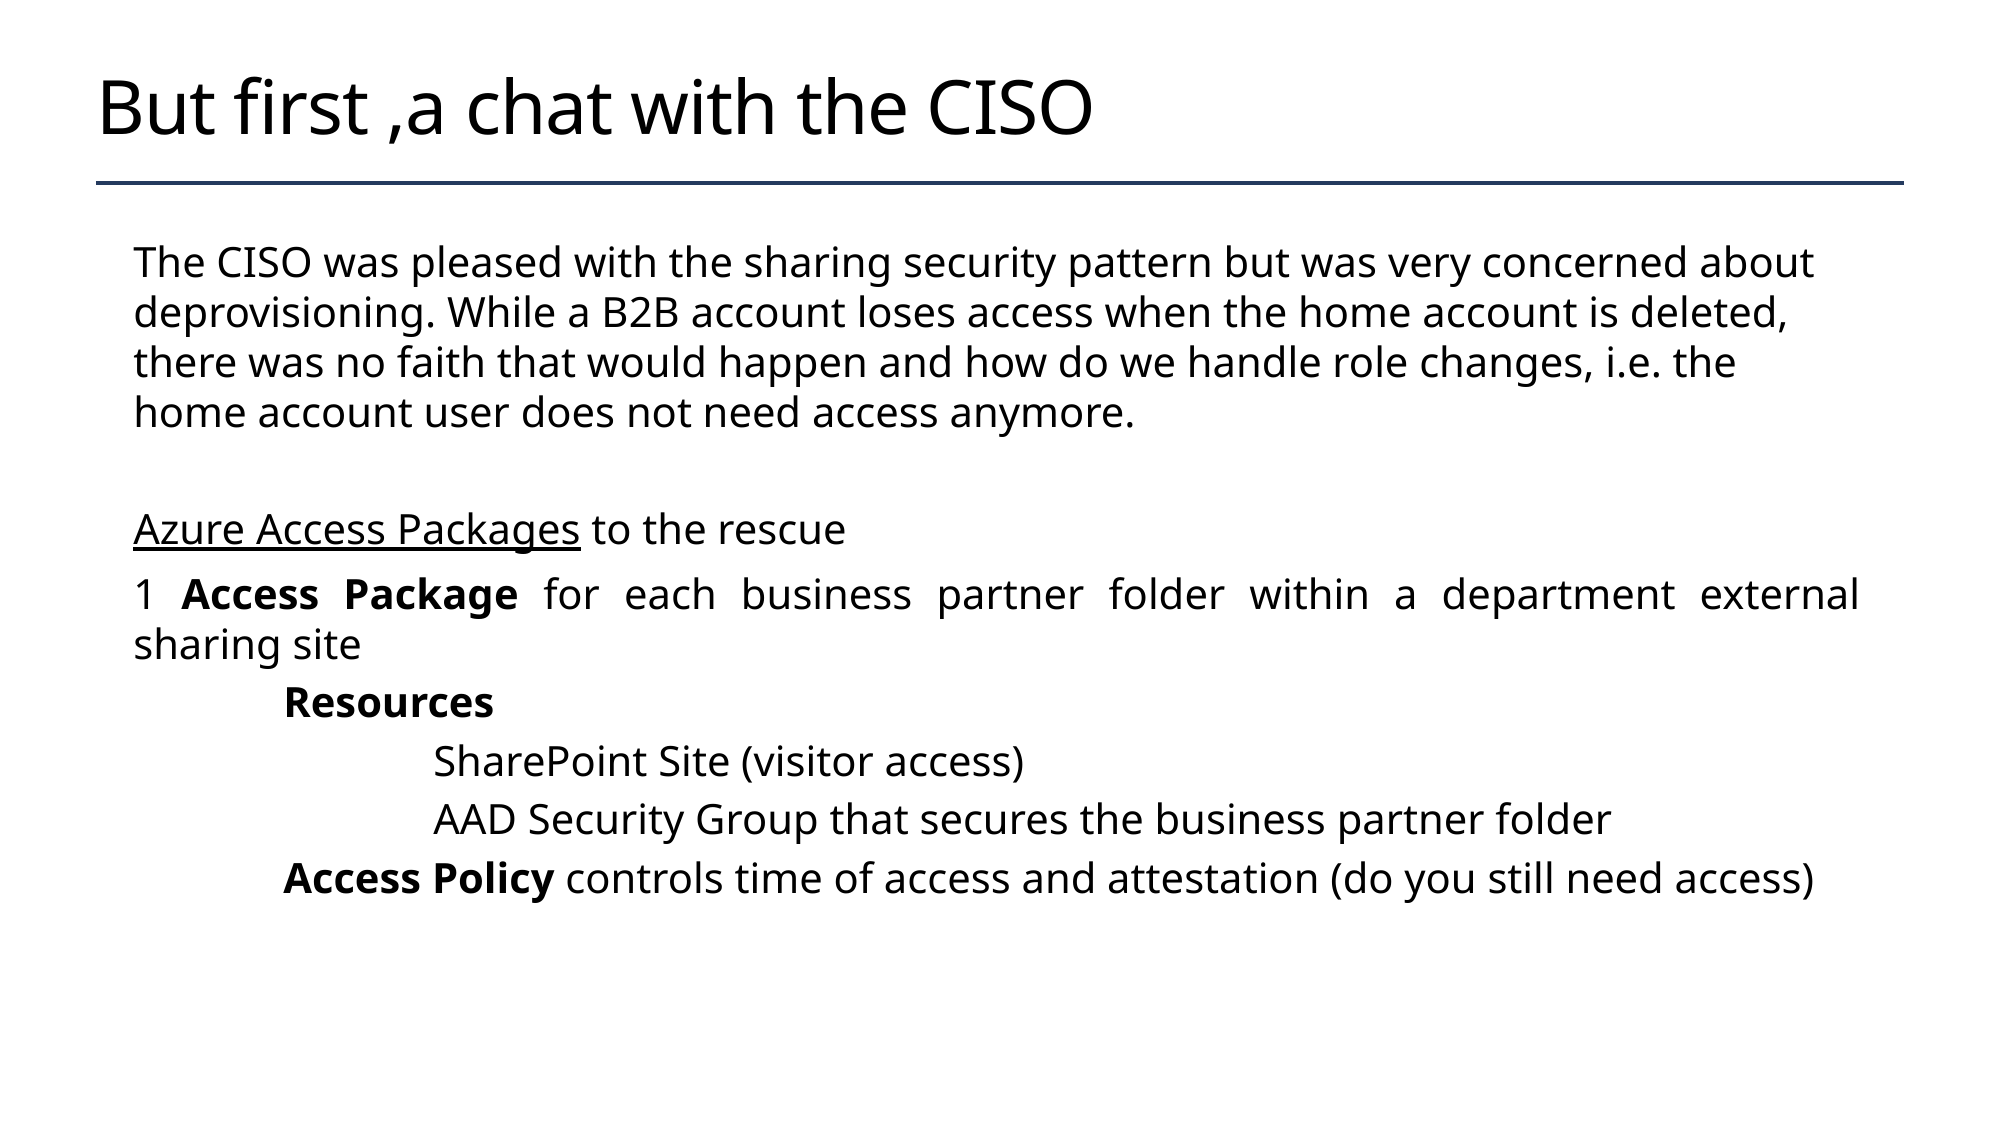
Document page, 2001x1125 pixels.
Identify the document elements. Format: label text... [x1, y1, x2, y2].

text_box The CISO was pleased with the sharing security pattern but was very concerned about deprovisioning. While a B2B account loses access when the home account is deleted, there was no faith that would happen and how do we handle role changes, i.e. the home account user does not need access anymore. Azure Access Packages to the rescue 1 Access Package for each business partner folder within a department external sharing site Resources SharePoint Site (visitor access) AAD Security Group that secures the business partner folder Access Policy controls time of access and attestation (do you still need access) [95, 235, 1861, 1029]
title But first ,a chat with the CISO [96, 59, 1904, 150]
